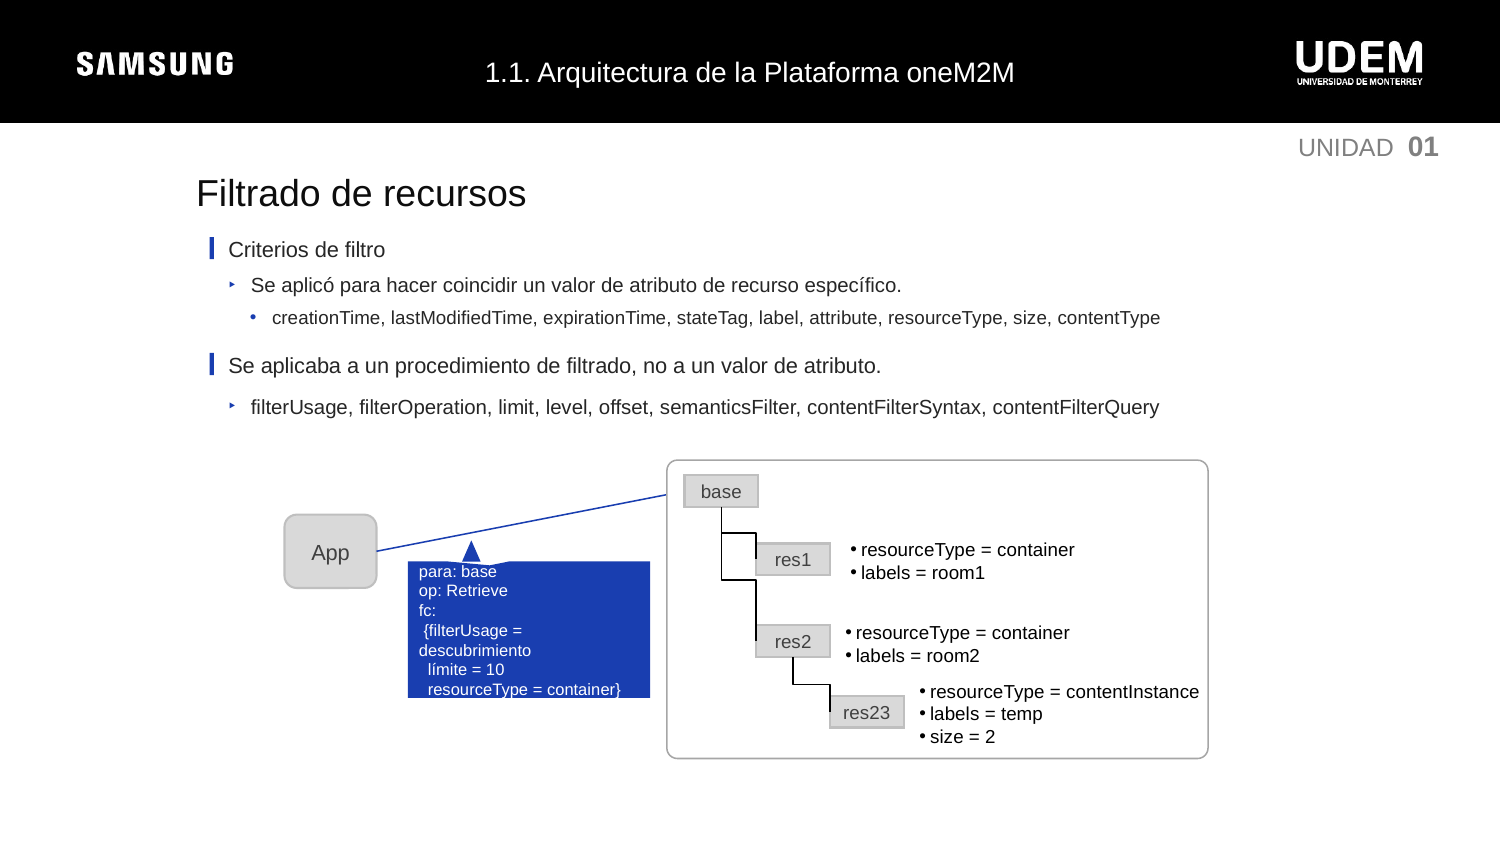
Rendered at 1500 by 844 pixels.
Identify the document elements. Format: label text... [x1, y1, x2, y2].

text_box 1.1. Arquitectura de la Plataforma oneM2M [279, 54, 1221, 88]
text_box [284, 460, 1216, 759]
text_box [209, 351, 1291, 428]
text_box Se aplicó para hacer coincidir un valor de atributo de recurso específico. creationTime, lastModifiedTime, expirationTime, stateTag, label, attribute, resourceType, size, contentType [227, 263, 1291, 339]
text_box UNIDAD 01 [1289, 127, 1439, 162]
text_box Filtrado de recursos [195, 168, 1305, 215]
picture [0, 0, 1500, 844]
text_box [209, 235, 1291, 263]
